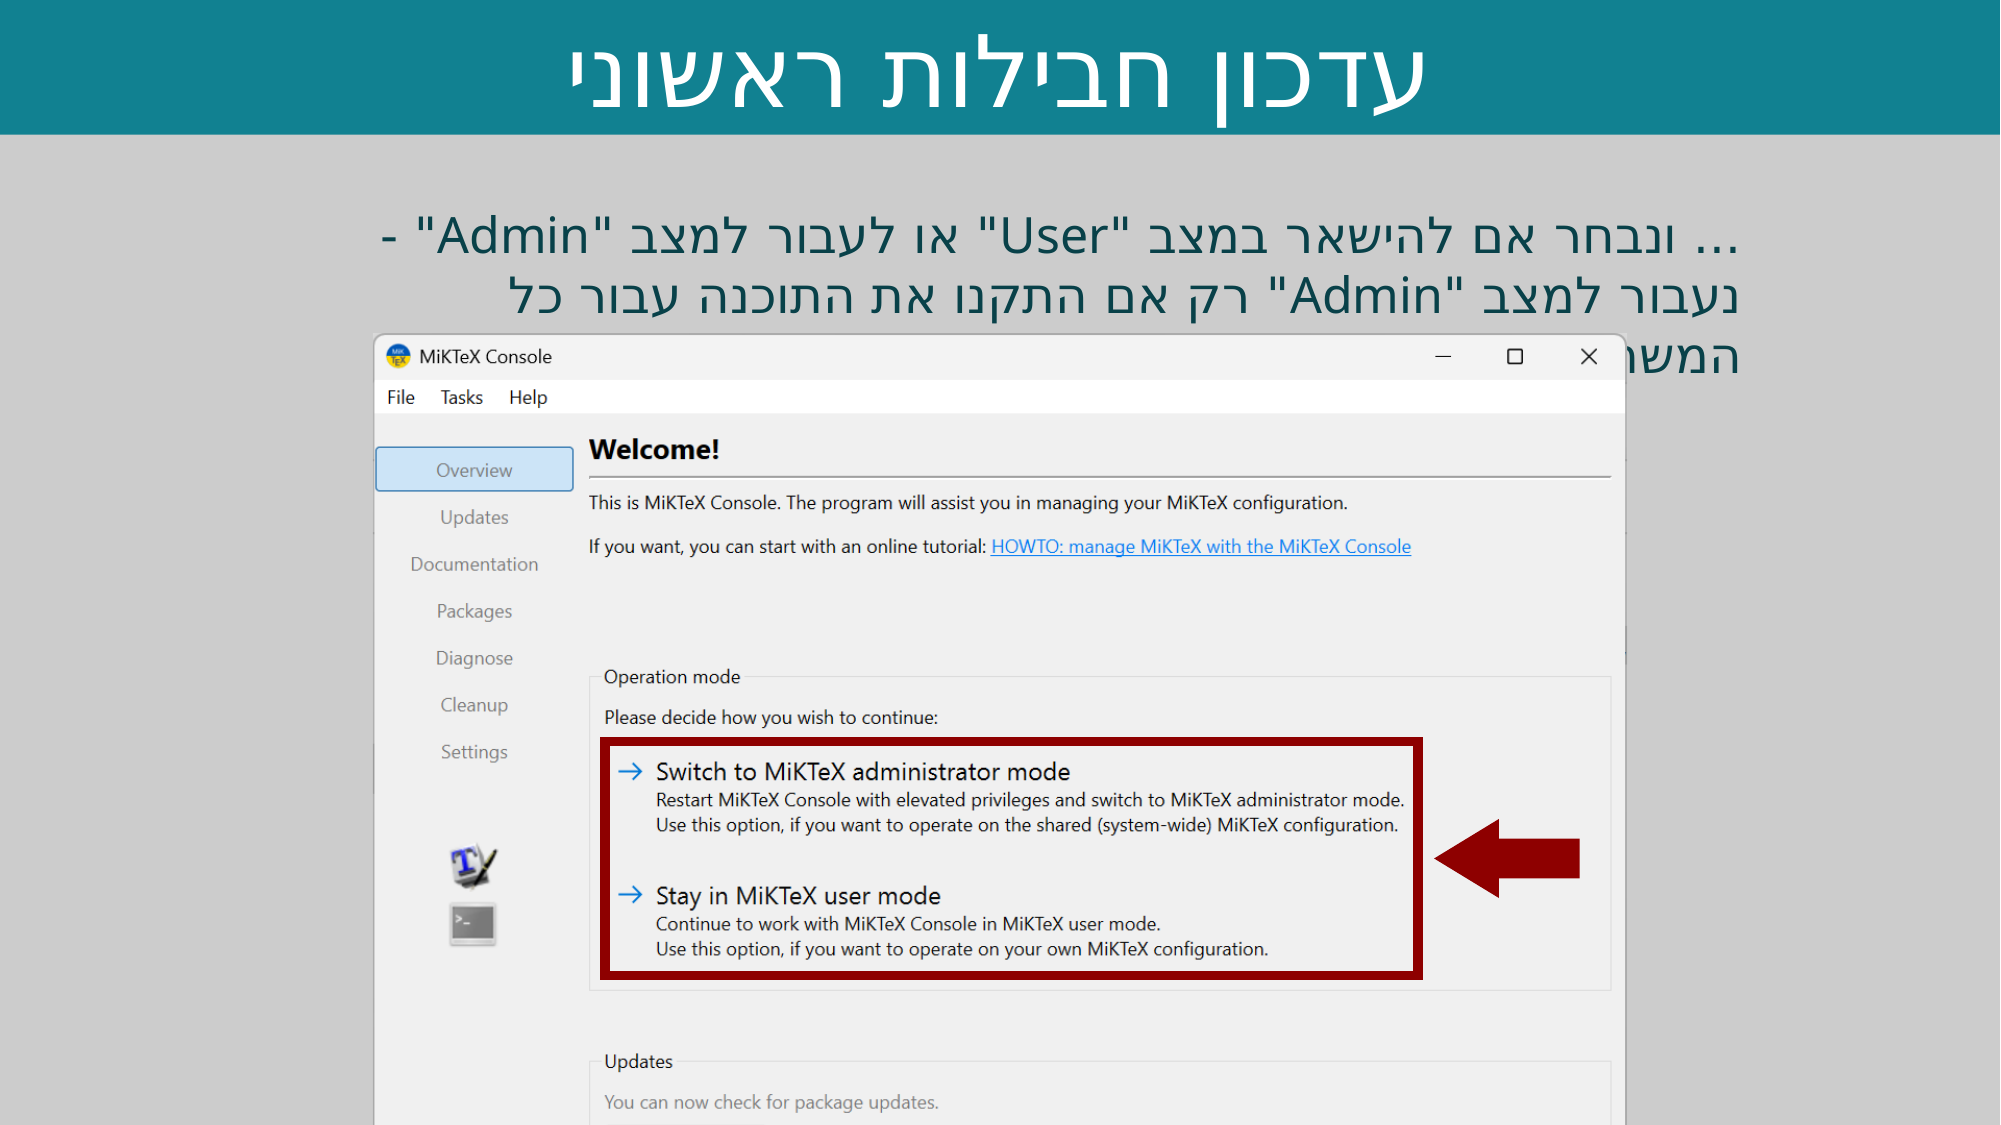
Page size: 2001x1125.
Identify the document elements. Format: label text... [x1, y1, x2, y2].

text_box ... ונבחר אם להישאר במצב "User" או לעבור למצב "Admin" - נעבור למצב "Admin" רק אם התקנו את התוכנה עבור כל המשתמשים במחשב. [243, 136, 1757, 391]
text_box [372, 333, 1628, 1125]
text_box עדכון חבילות ראשוני [0, 0, 2000, 135]
